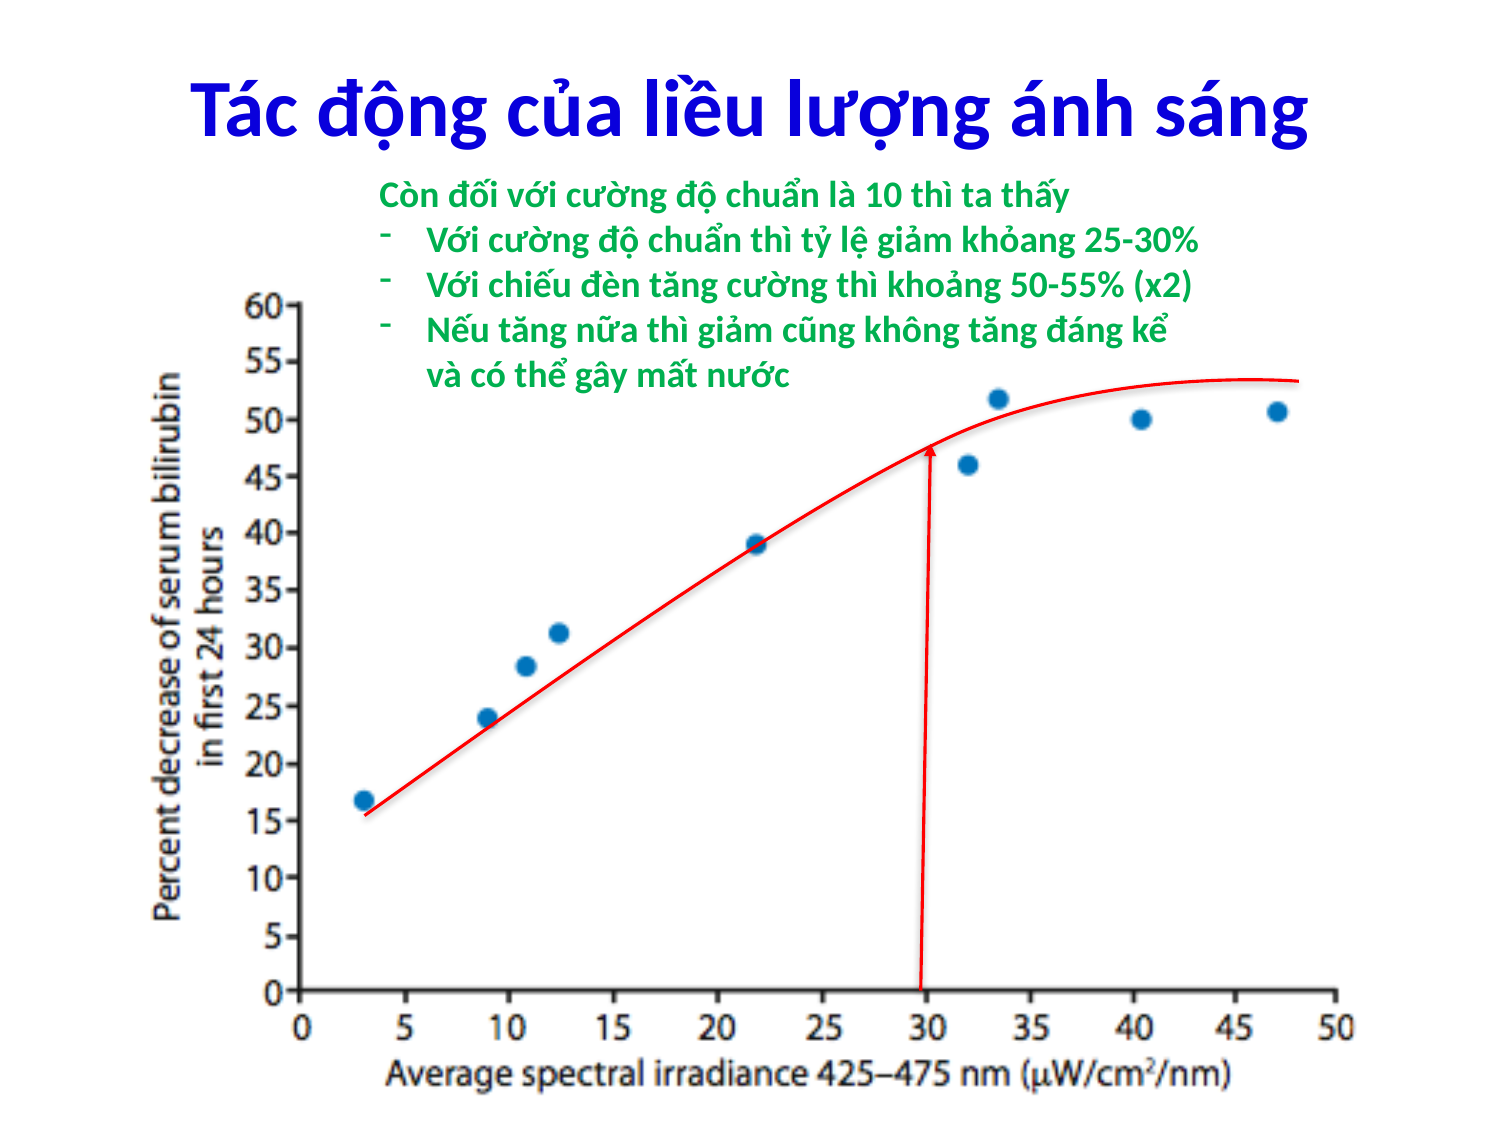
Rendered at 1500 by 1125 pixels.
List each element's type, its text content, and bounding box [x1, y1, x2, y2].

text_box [111, 281, 1389, 1100]
title Tác động của liều lượng ánh sáng [74, 44, 1426, 164]
text_box Còn đối với cường độ chuẩn là 10 thì ta thấy Với cường độ chuẩn thì tỷ lệ giảm khỏang 25-30% Với chiếu đèn tăng cường thì khoảng 50-55% (x2) Nếu tăng nữa thì giảm cũng không tăng đáng kể và có thể gây mất nước [364, 163, 1226, 279]
